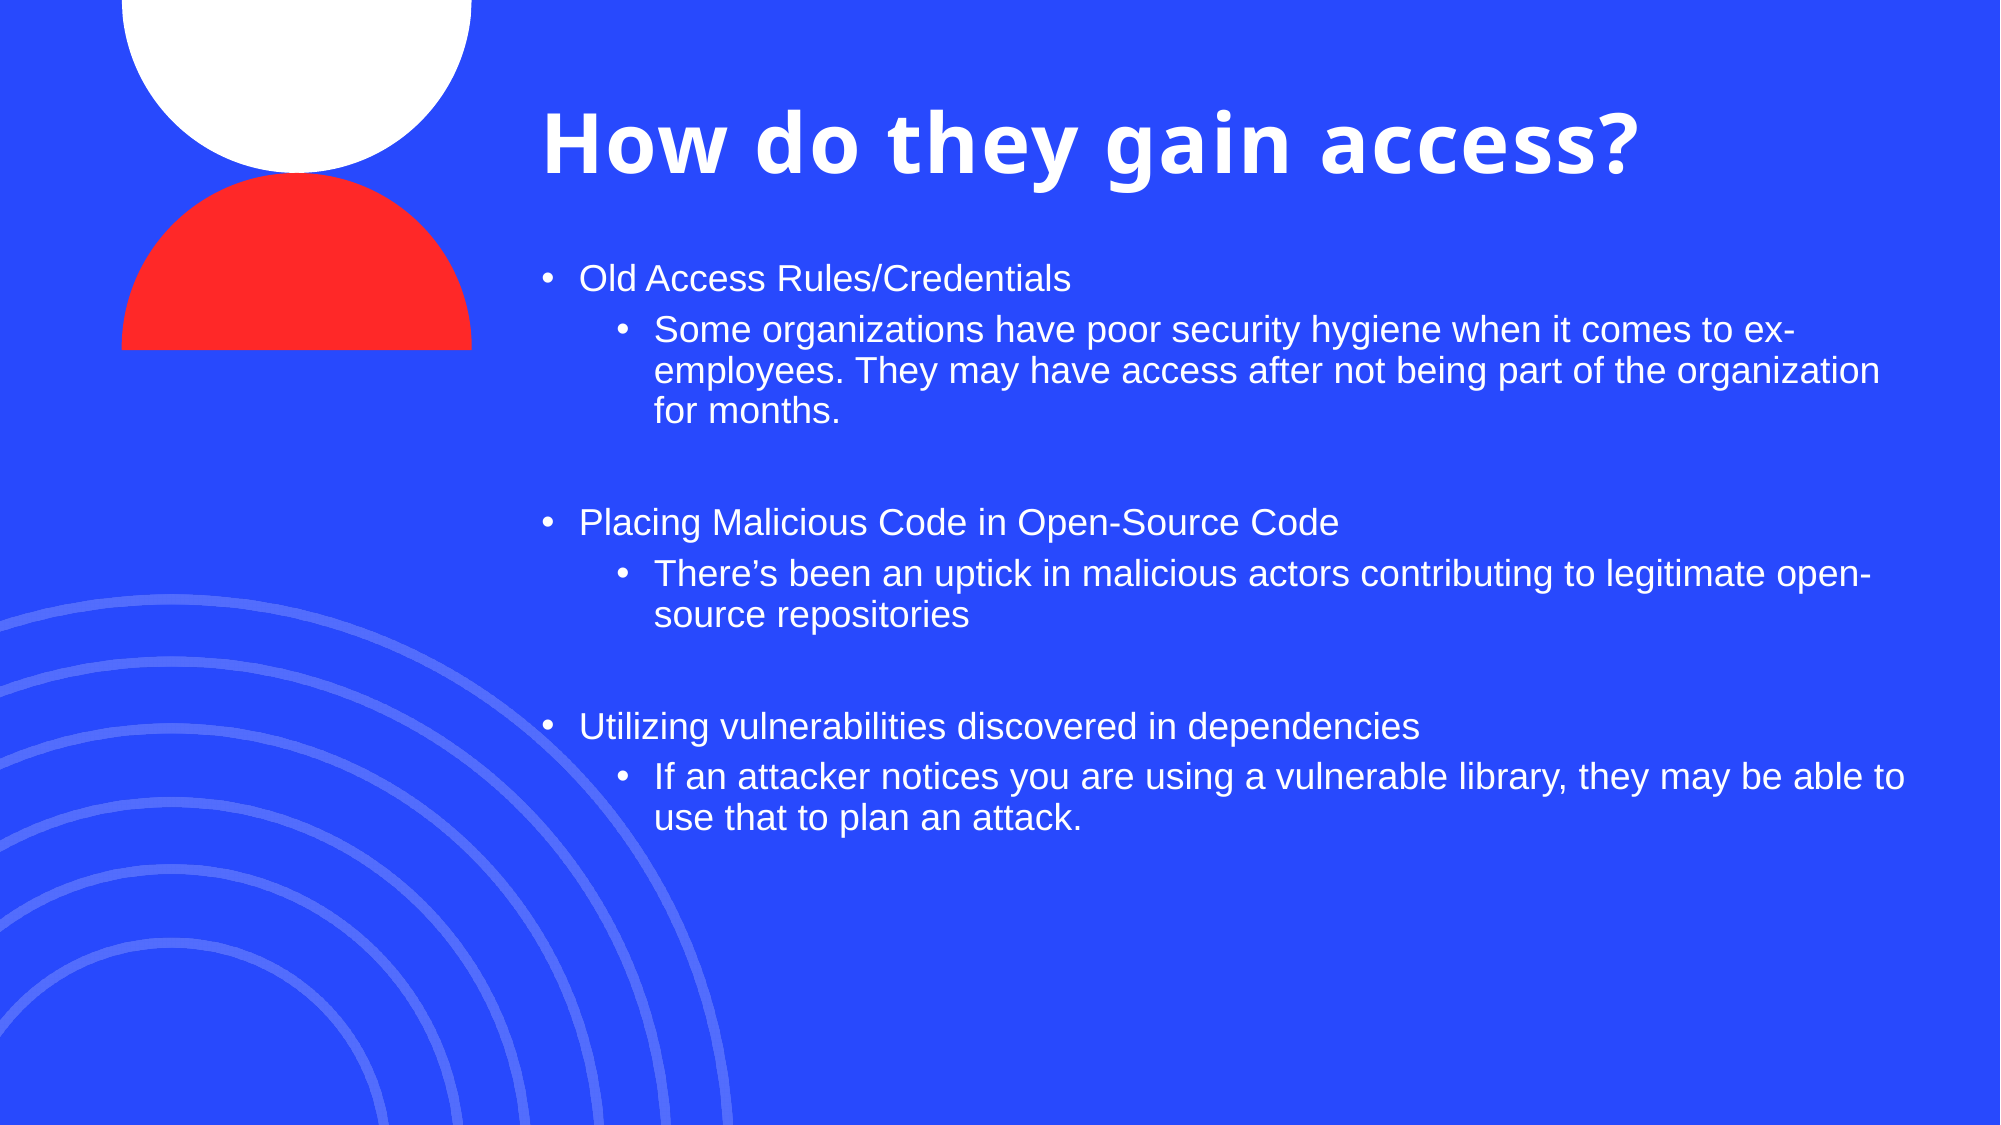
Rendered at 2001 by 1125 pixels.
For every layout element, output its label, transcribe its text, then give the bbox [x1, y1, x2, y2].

text_box Old Access Rules/Credentials Some organizations have poor security hygiene when it comes to ex-employees. They may have access after not being part of the organization for months. Placing Malicious Code in Open-Source Code There’s been an uptick in malicious actors contributing to legitimate open-source repositories Utilizing vulnerabilities discovered in dependencies If an attacker notices you are using a vulnerable library, they may be able to use that to plan an attack. [526, 252, 1921, 1015]
picture [0, 594, 734, 1125]
title How do they gain access? [540, 102, 1863, 252]
